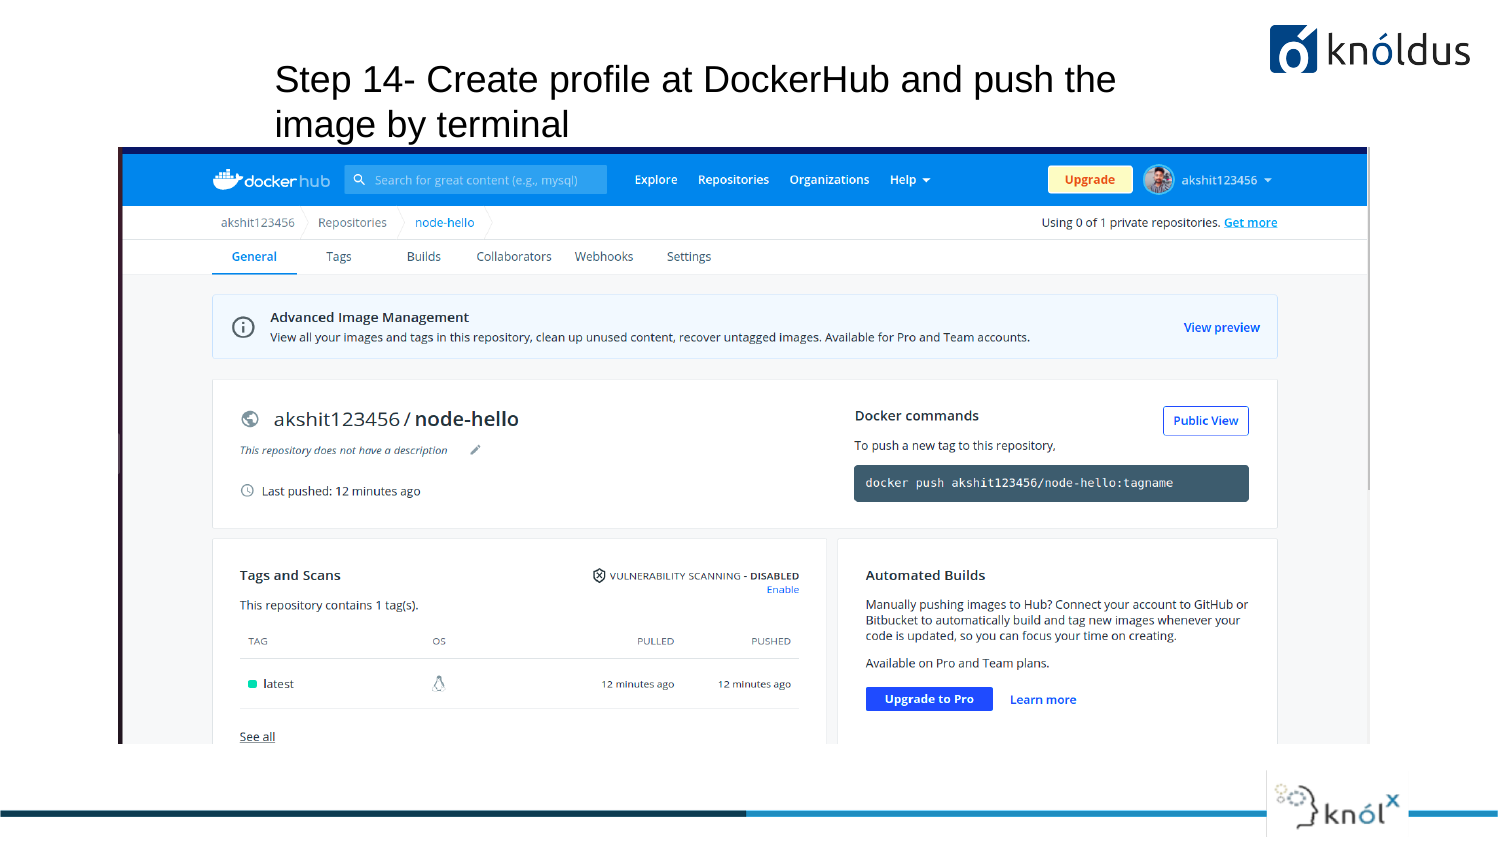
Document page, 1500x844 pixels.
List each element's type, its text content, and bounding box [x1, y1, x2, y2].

picture [0, 770, 1498, 837]
picture [117, 147, 1371, 745]
picture [1270, 25, 1470, 73]
text_box Step 14- Create proﬁle at DockerHub and push the image by terminal [259, 47, 1193, 146]
